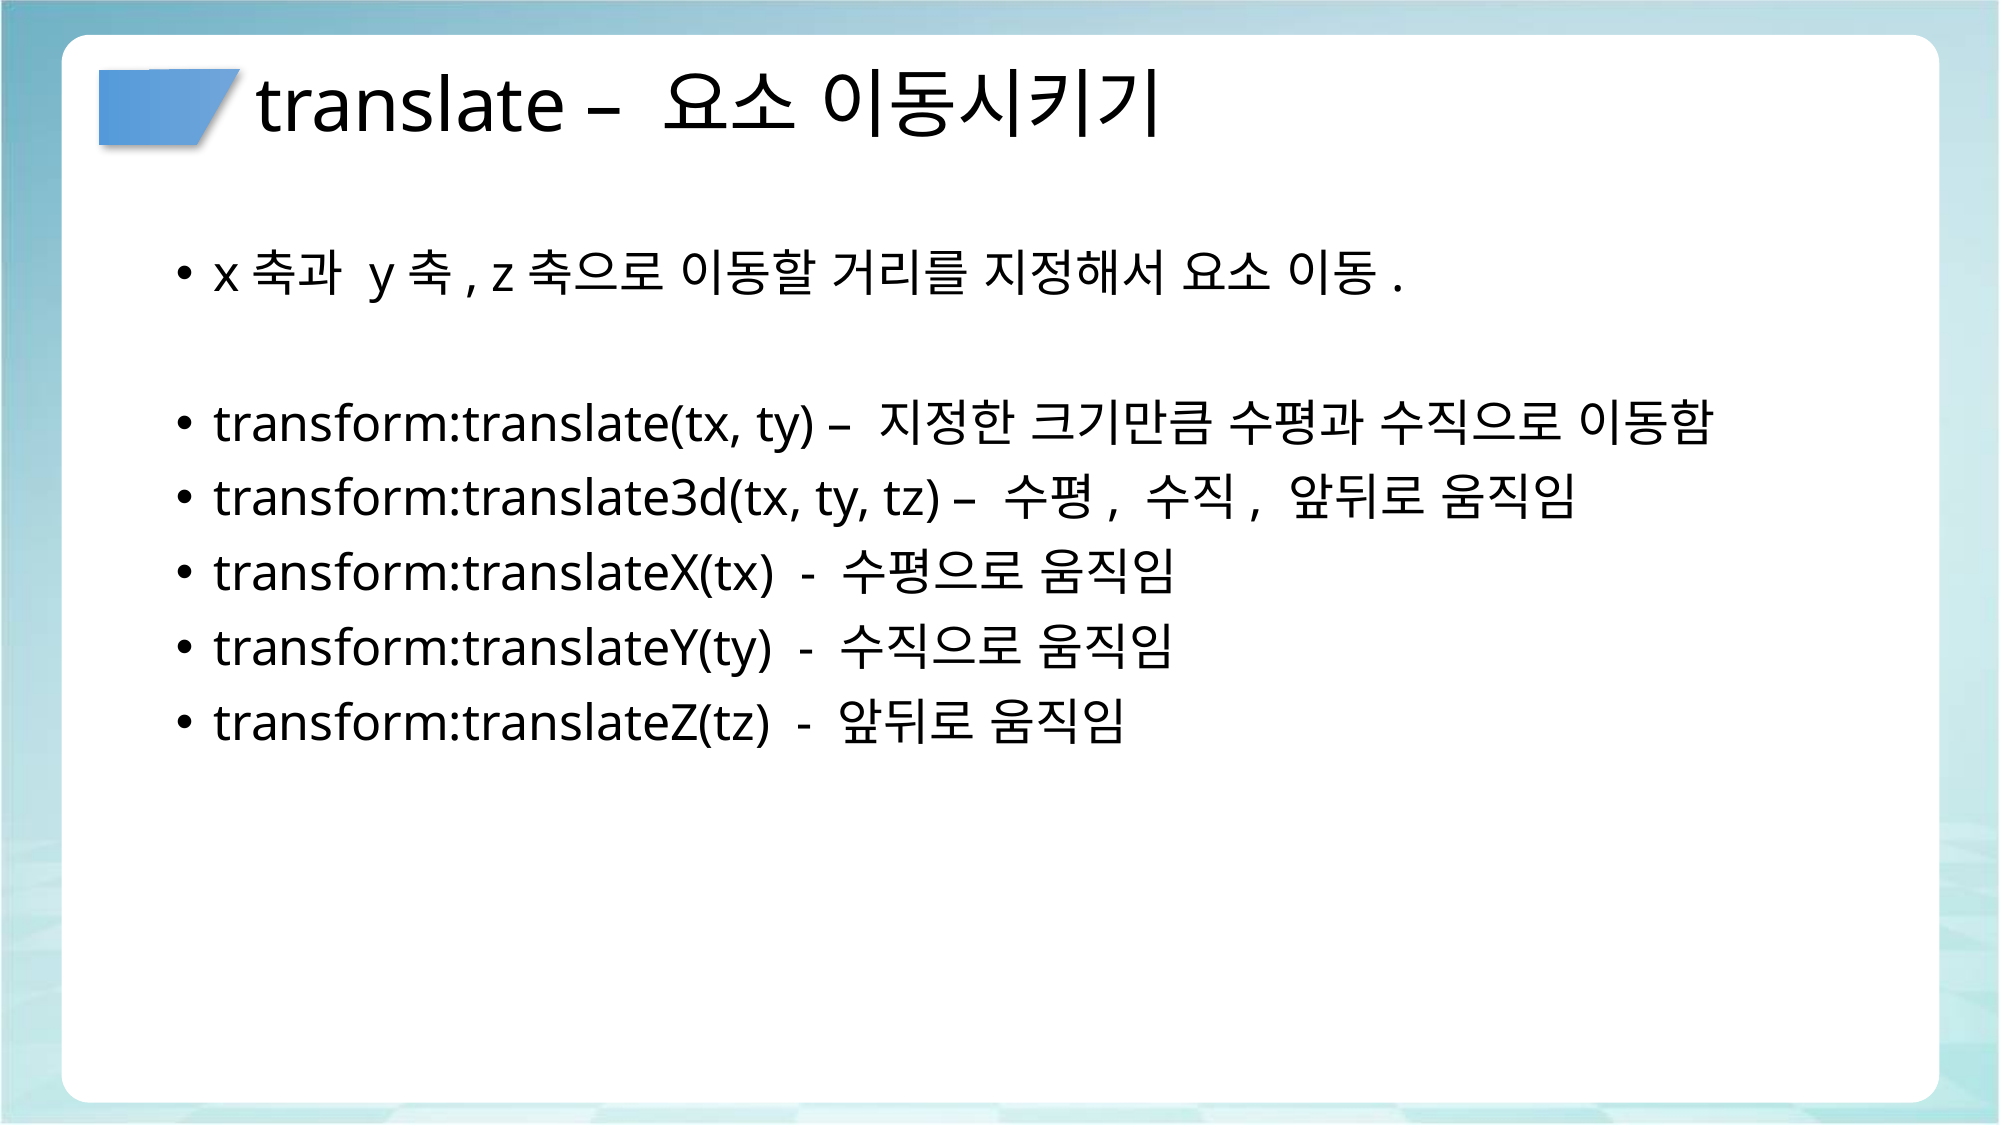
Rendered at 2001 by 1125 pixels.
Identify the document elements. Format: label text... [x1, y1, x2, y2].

text_box x축과 y축, z축으로 이동할 거리를 지정해서 요소 이동. transform:translate(tx, ty) – 지정한 크기만큼 수평과 수직으로 이동함 transform:translate3d(tx, ty, tz) – 수평, 수직, 앞뒤로 움직임 transform:translateX(tx) - 수평으로 움직임 transform:translateY(ty) - 수직으로 움직임 transform:translateZ(tz) - 앞뒤로 움직임 [161, 240, 1901, 969]
title translate – 요소 이동시키기 [240, 49, 1809, 165]
picture [0, 0, 2001, 1125]
